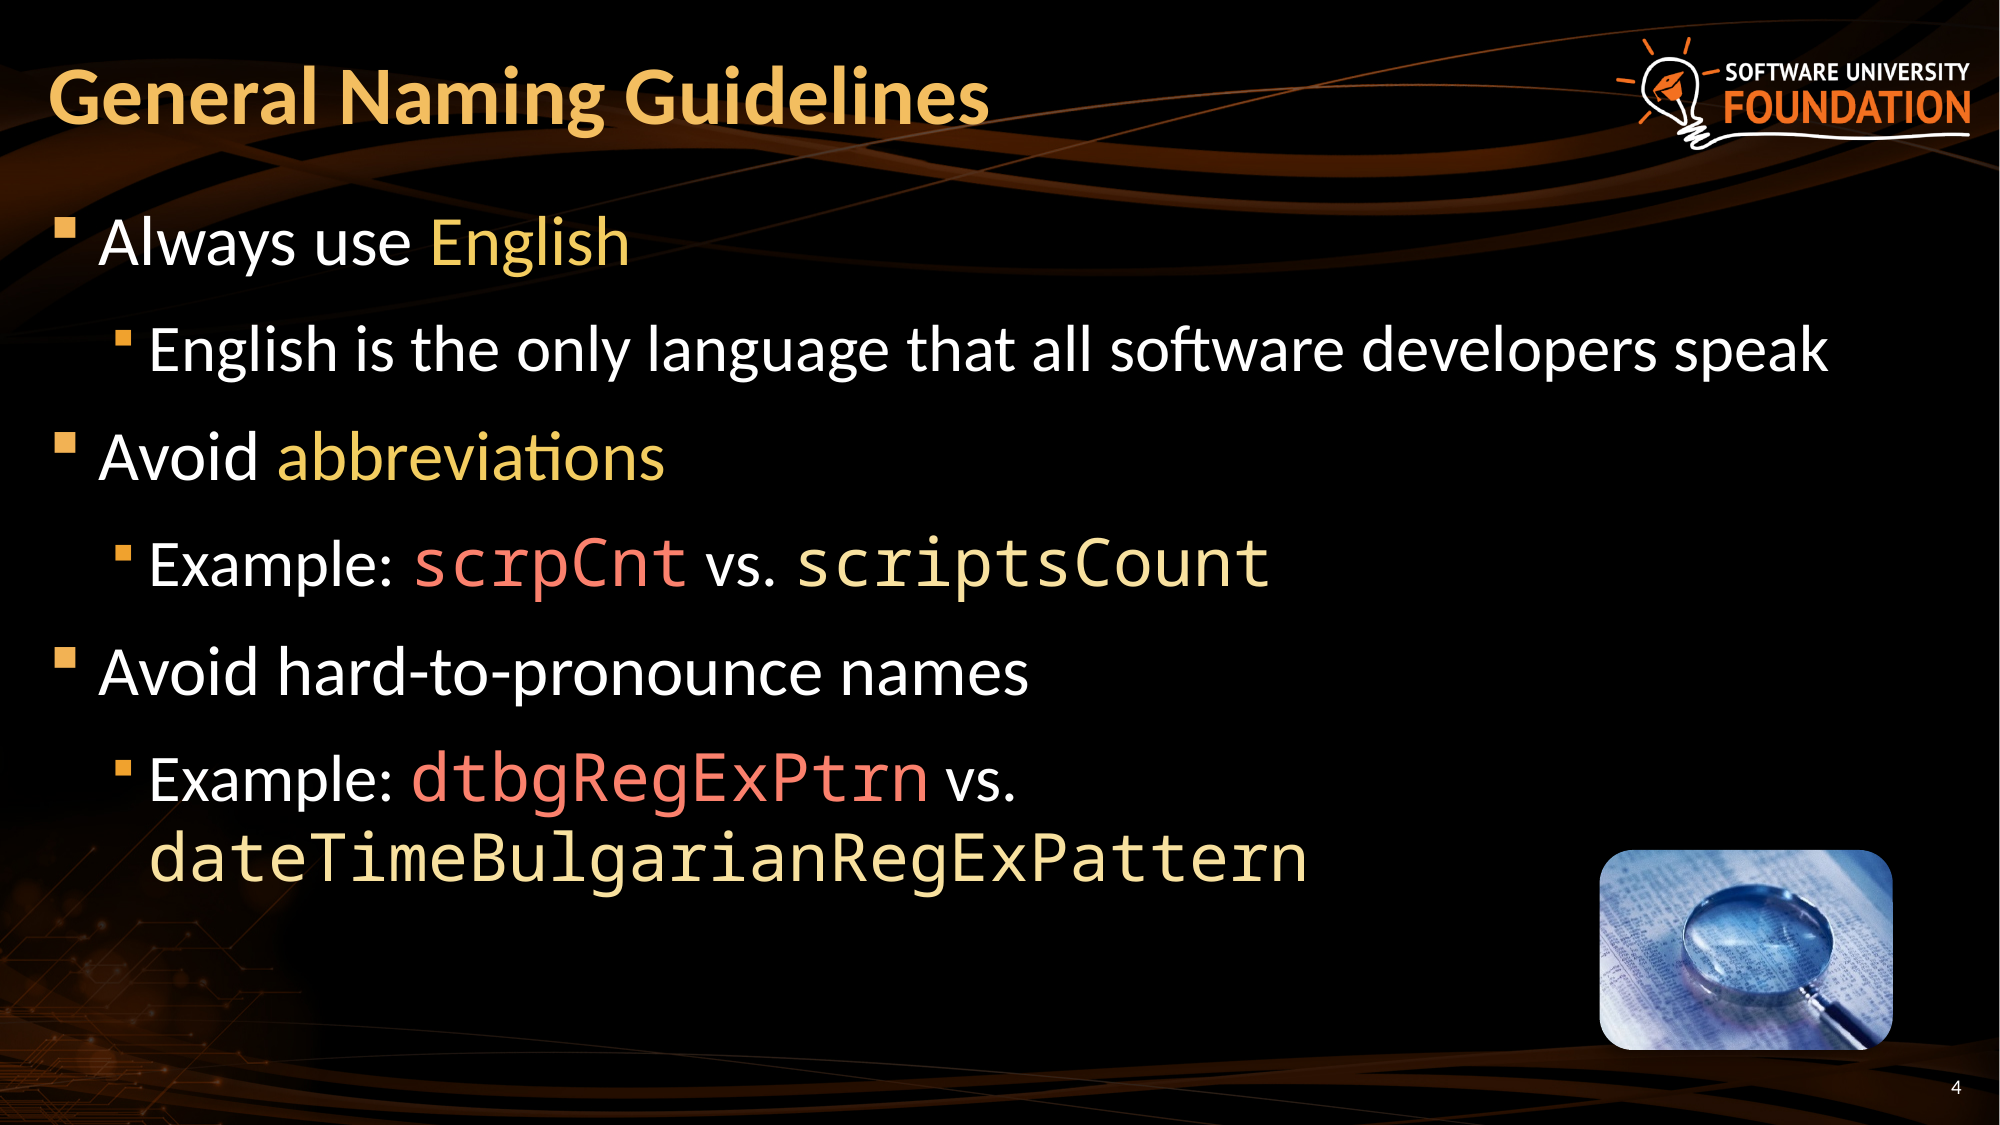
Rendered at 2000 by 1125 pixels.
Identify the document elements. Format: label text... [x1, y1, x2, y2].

picture [0, 0, 2000, 1125]
list Always use English English is the only language that all software developers speak Avoid abbreviations Example: scrpCnt vs. scriptsCount Avoid hard-to-pronounce names Example: dtbgRegExPtrn vs. dateTimeBulgarianRegExPattern [31, 188, 1968, 1103]
title General Naming Guidelines [30, 6, 1602, 189]
